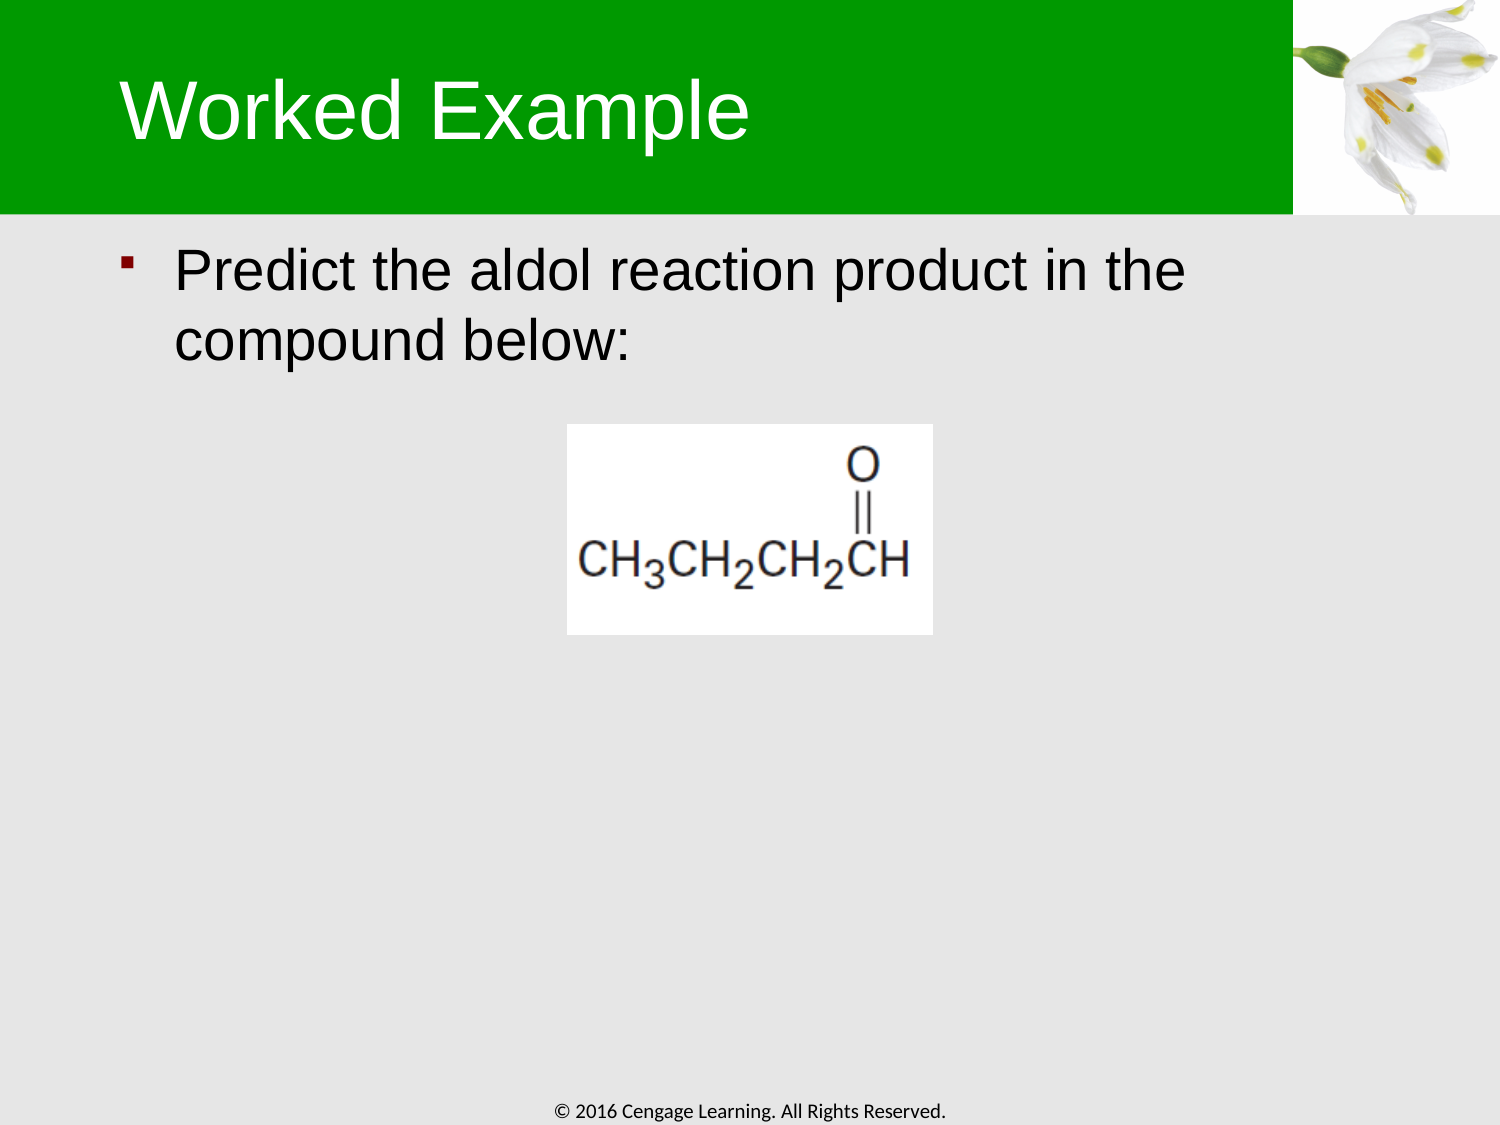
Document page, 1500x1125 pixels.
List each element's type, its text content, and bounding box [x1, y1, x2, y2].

picture [566, 424, 933, 635]
list Predict the aldol reaction product in the compound below: [103, 224, 1450, 1063]
title Worked Example [102, 0, 1288, 213]
picture [1293, 0, 1500, 215]
